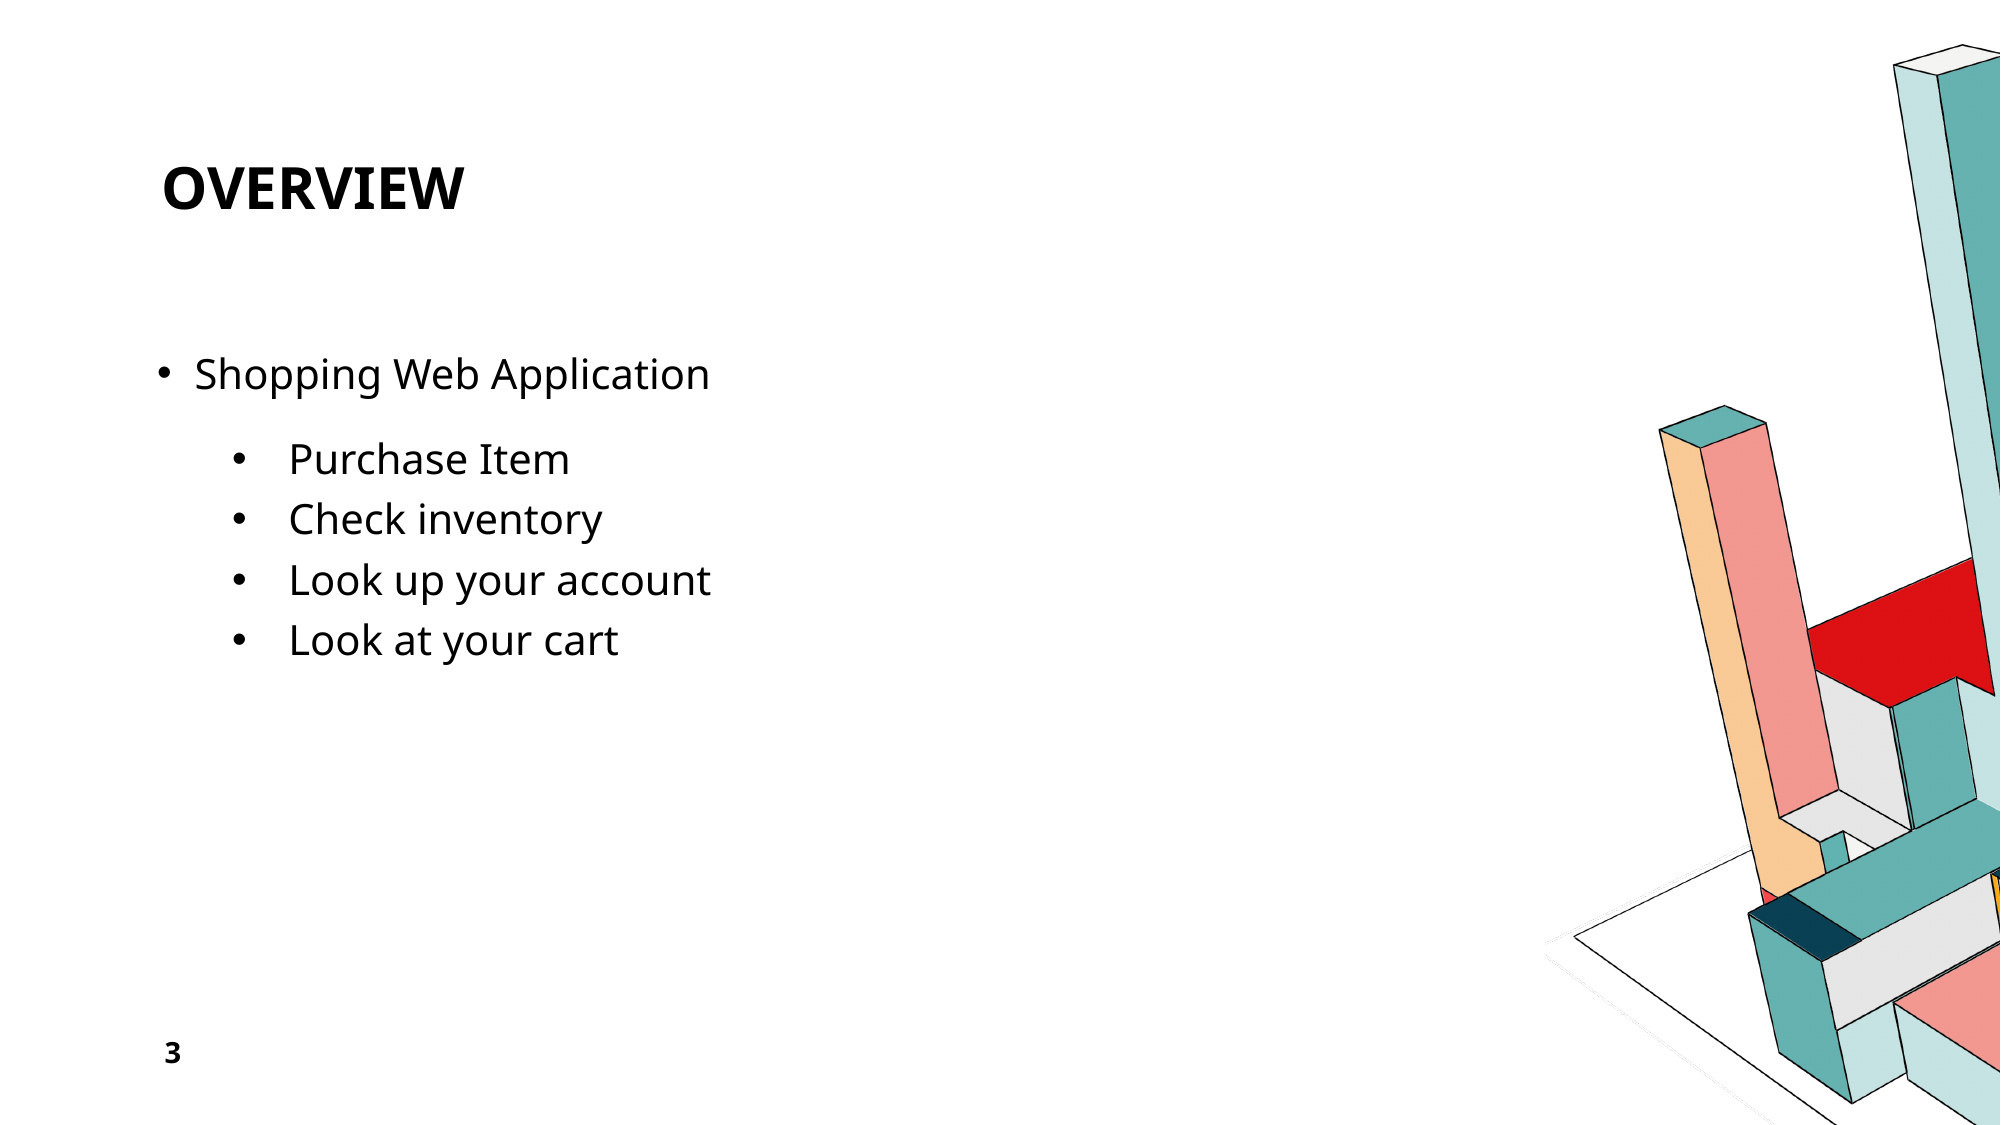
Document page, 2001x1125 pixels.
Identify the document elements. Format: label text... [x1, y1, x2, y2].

slide_number 3 [149, 1024, 588, 1085]
title Overview [146, 11, 1508, 230]
list Shopping Web Application Purchase Item Check inventory Look up your account Look at your cart [142, 339, 1508, 913]
picture [1544, 43, 2000, 1125]
